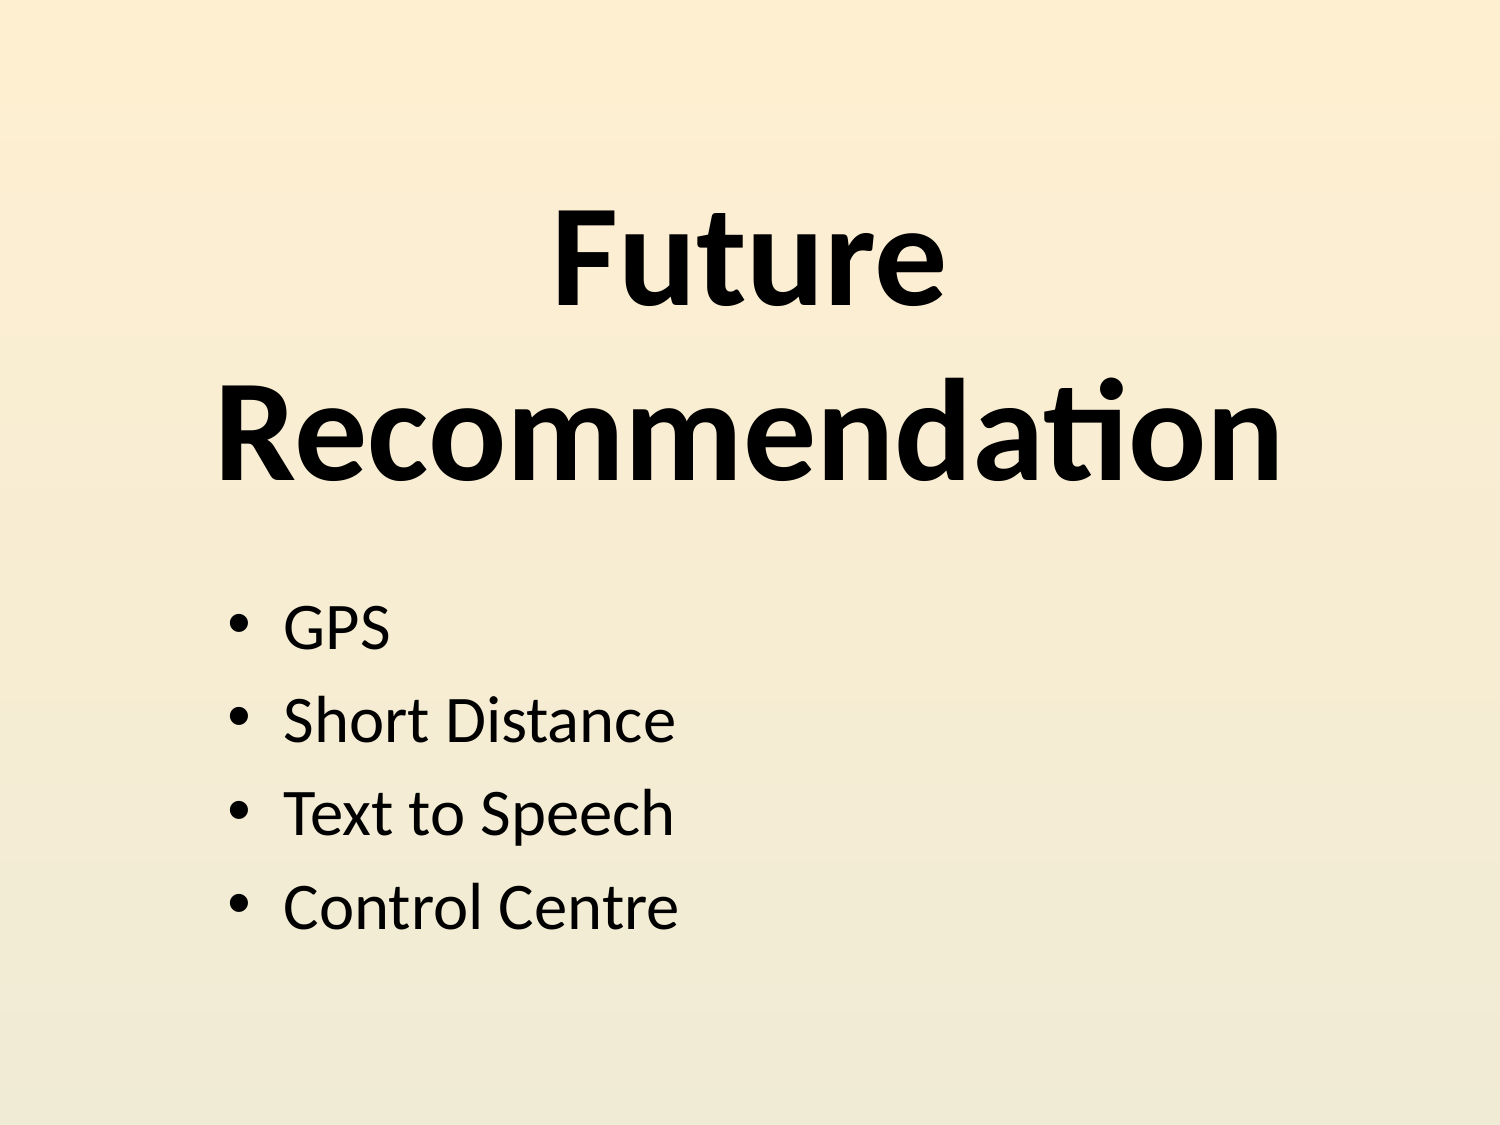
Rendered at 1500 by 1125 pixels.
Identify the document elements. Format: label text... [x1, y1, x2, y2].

list GPS Short Distance Text to Speech Control Centre [212, 575, 1050, 975]
title Future Recommendation [75, 45, 1425, 625]
